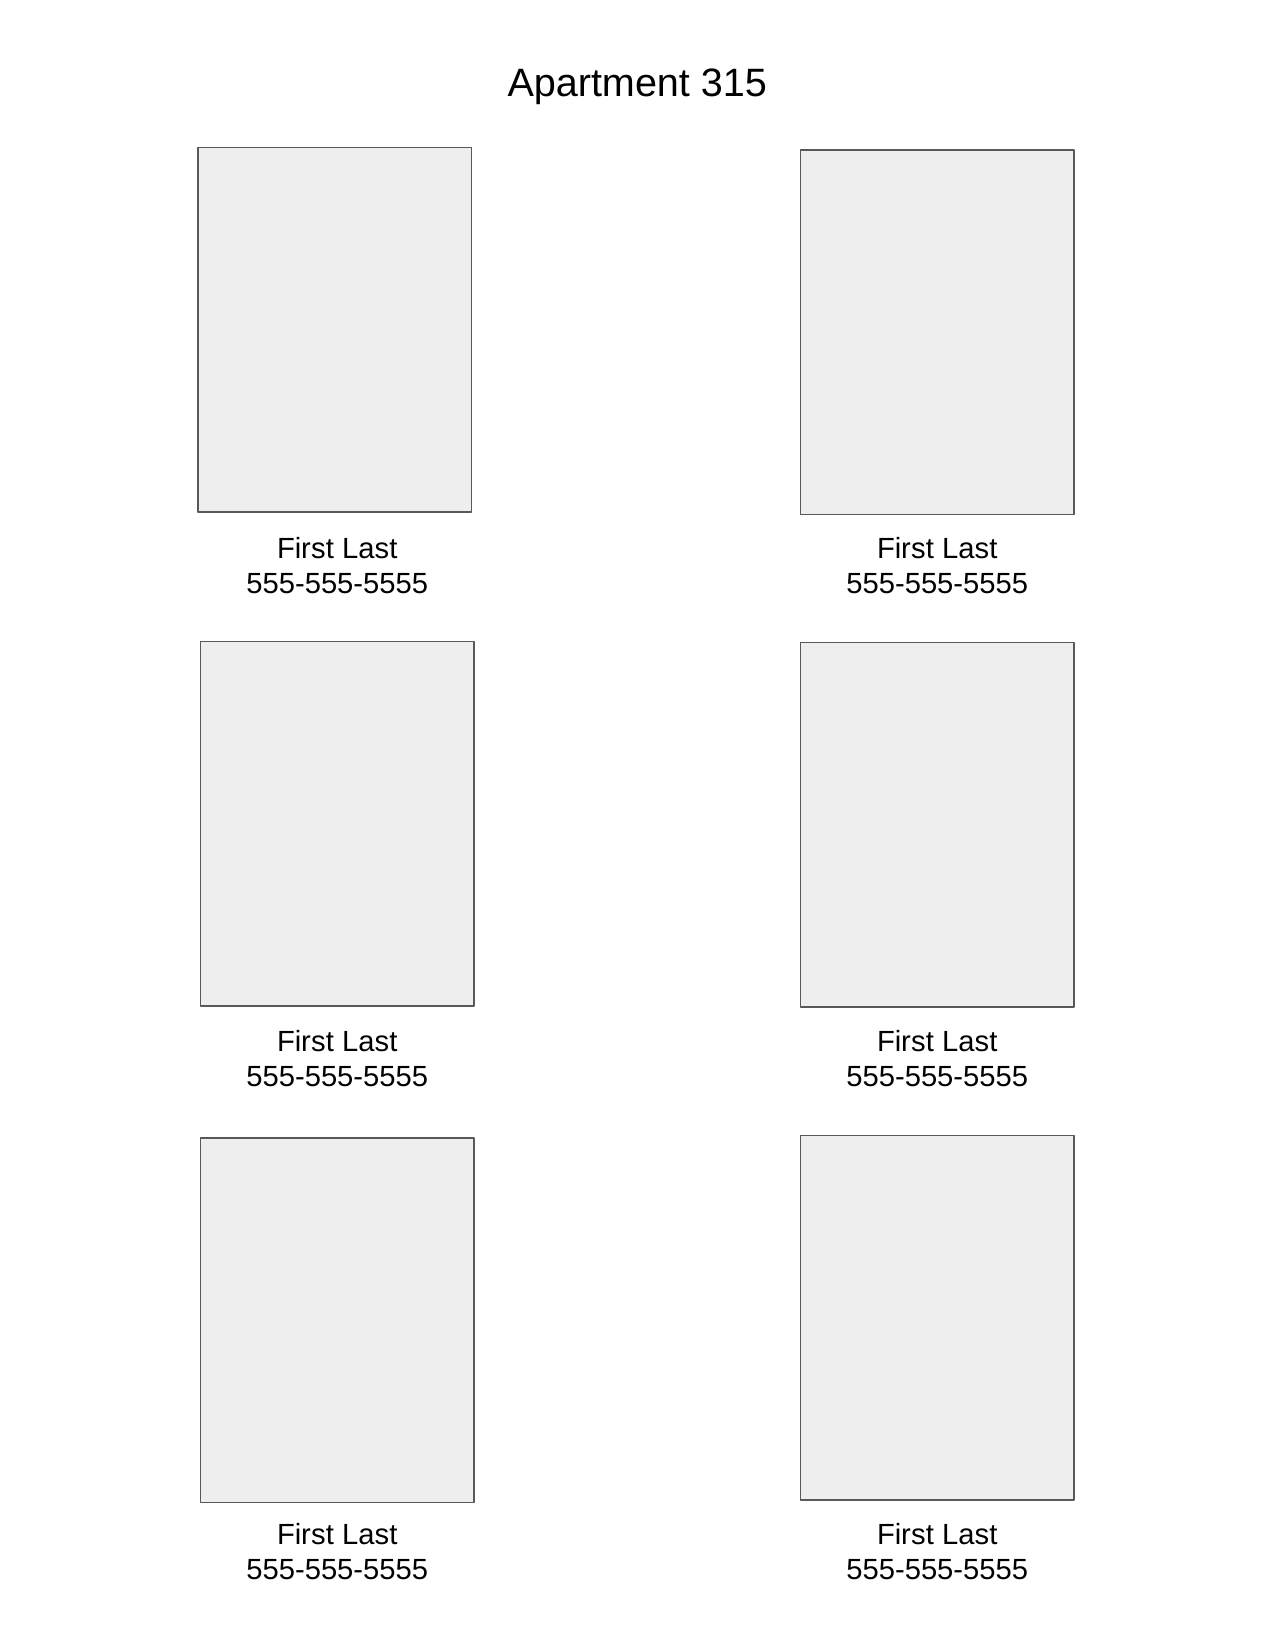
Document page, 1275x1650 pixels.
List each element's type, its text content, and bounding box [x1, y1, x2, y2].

text_box First Last 555-555-5555 [800, 1007, 1075, 1090]
text_box First Last 555-555-5555 [800, 1500, 1075, 1583]
text_box [200, 1137, 475, 1500]
text_box First Last 555-555-5555 [200, 514, 475, 597]
text_box First Last 555-555-5555 [200, 1500, 475, 1583]
text_box [800, 149, 1075, 514]
text_box First Last 555-555-5555 [200, 1007, 475, 1090]
text_box First Last 555-555-5555 [800, 514, 1075, 597]
text_box [800, 642, 1075, 1007]
text_box Apartment 315 [449, 36, 826, 104]
text_box [200, 641, 475, 1007]
text_box [198, 147, 472, 513]
text_box [800, 1135, 1075, 1500]
